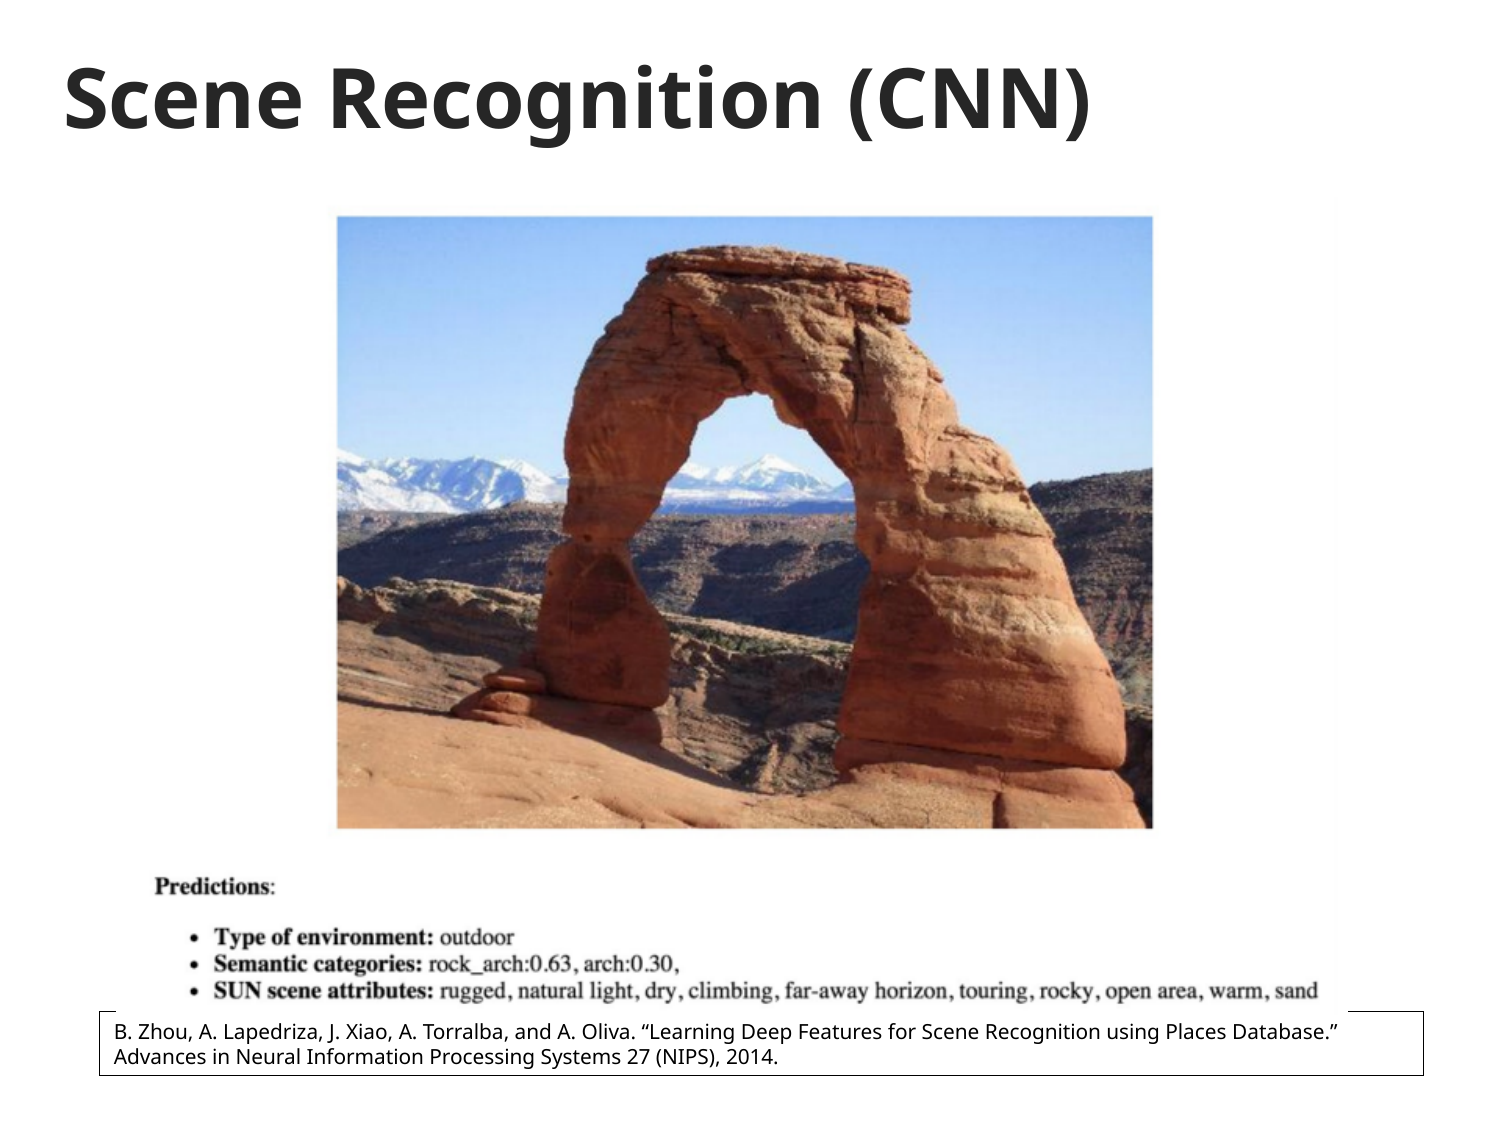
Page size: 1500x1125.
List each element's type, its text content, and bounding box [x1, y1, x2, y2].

title Scene Recognition (CNN) [48, 41, 1456, 149]
picture [116, 197, 1349, 1016]
text_box B. Zhou, A. Lapedriza, J. Xiao, A. Torralba, and A. Oliva. “Learning Deep Features for Scene Recognition using Places Database.” Advances in Neural Information Processing Systems 27 (NIPS), 2014. [99, 1011, 1424, 1076]
